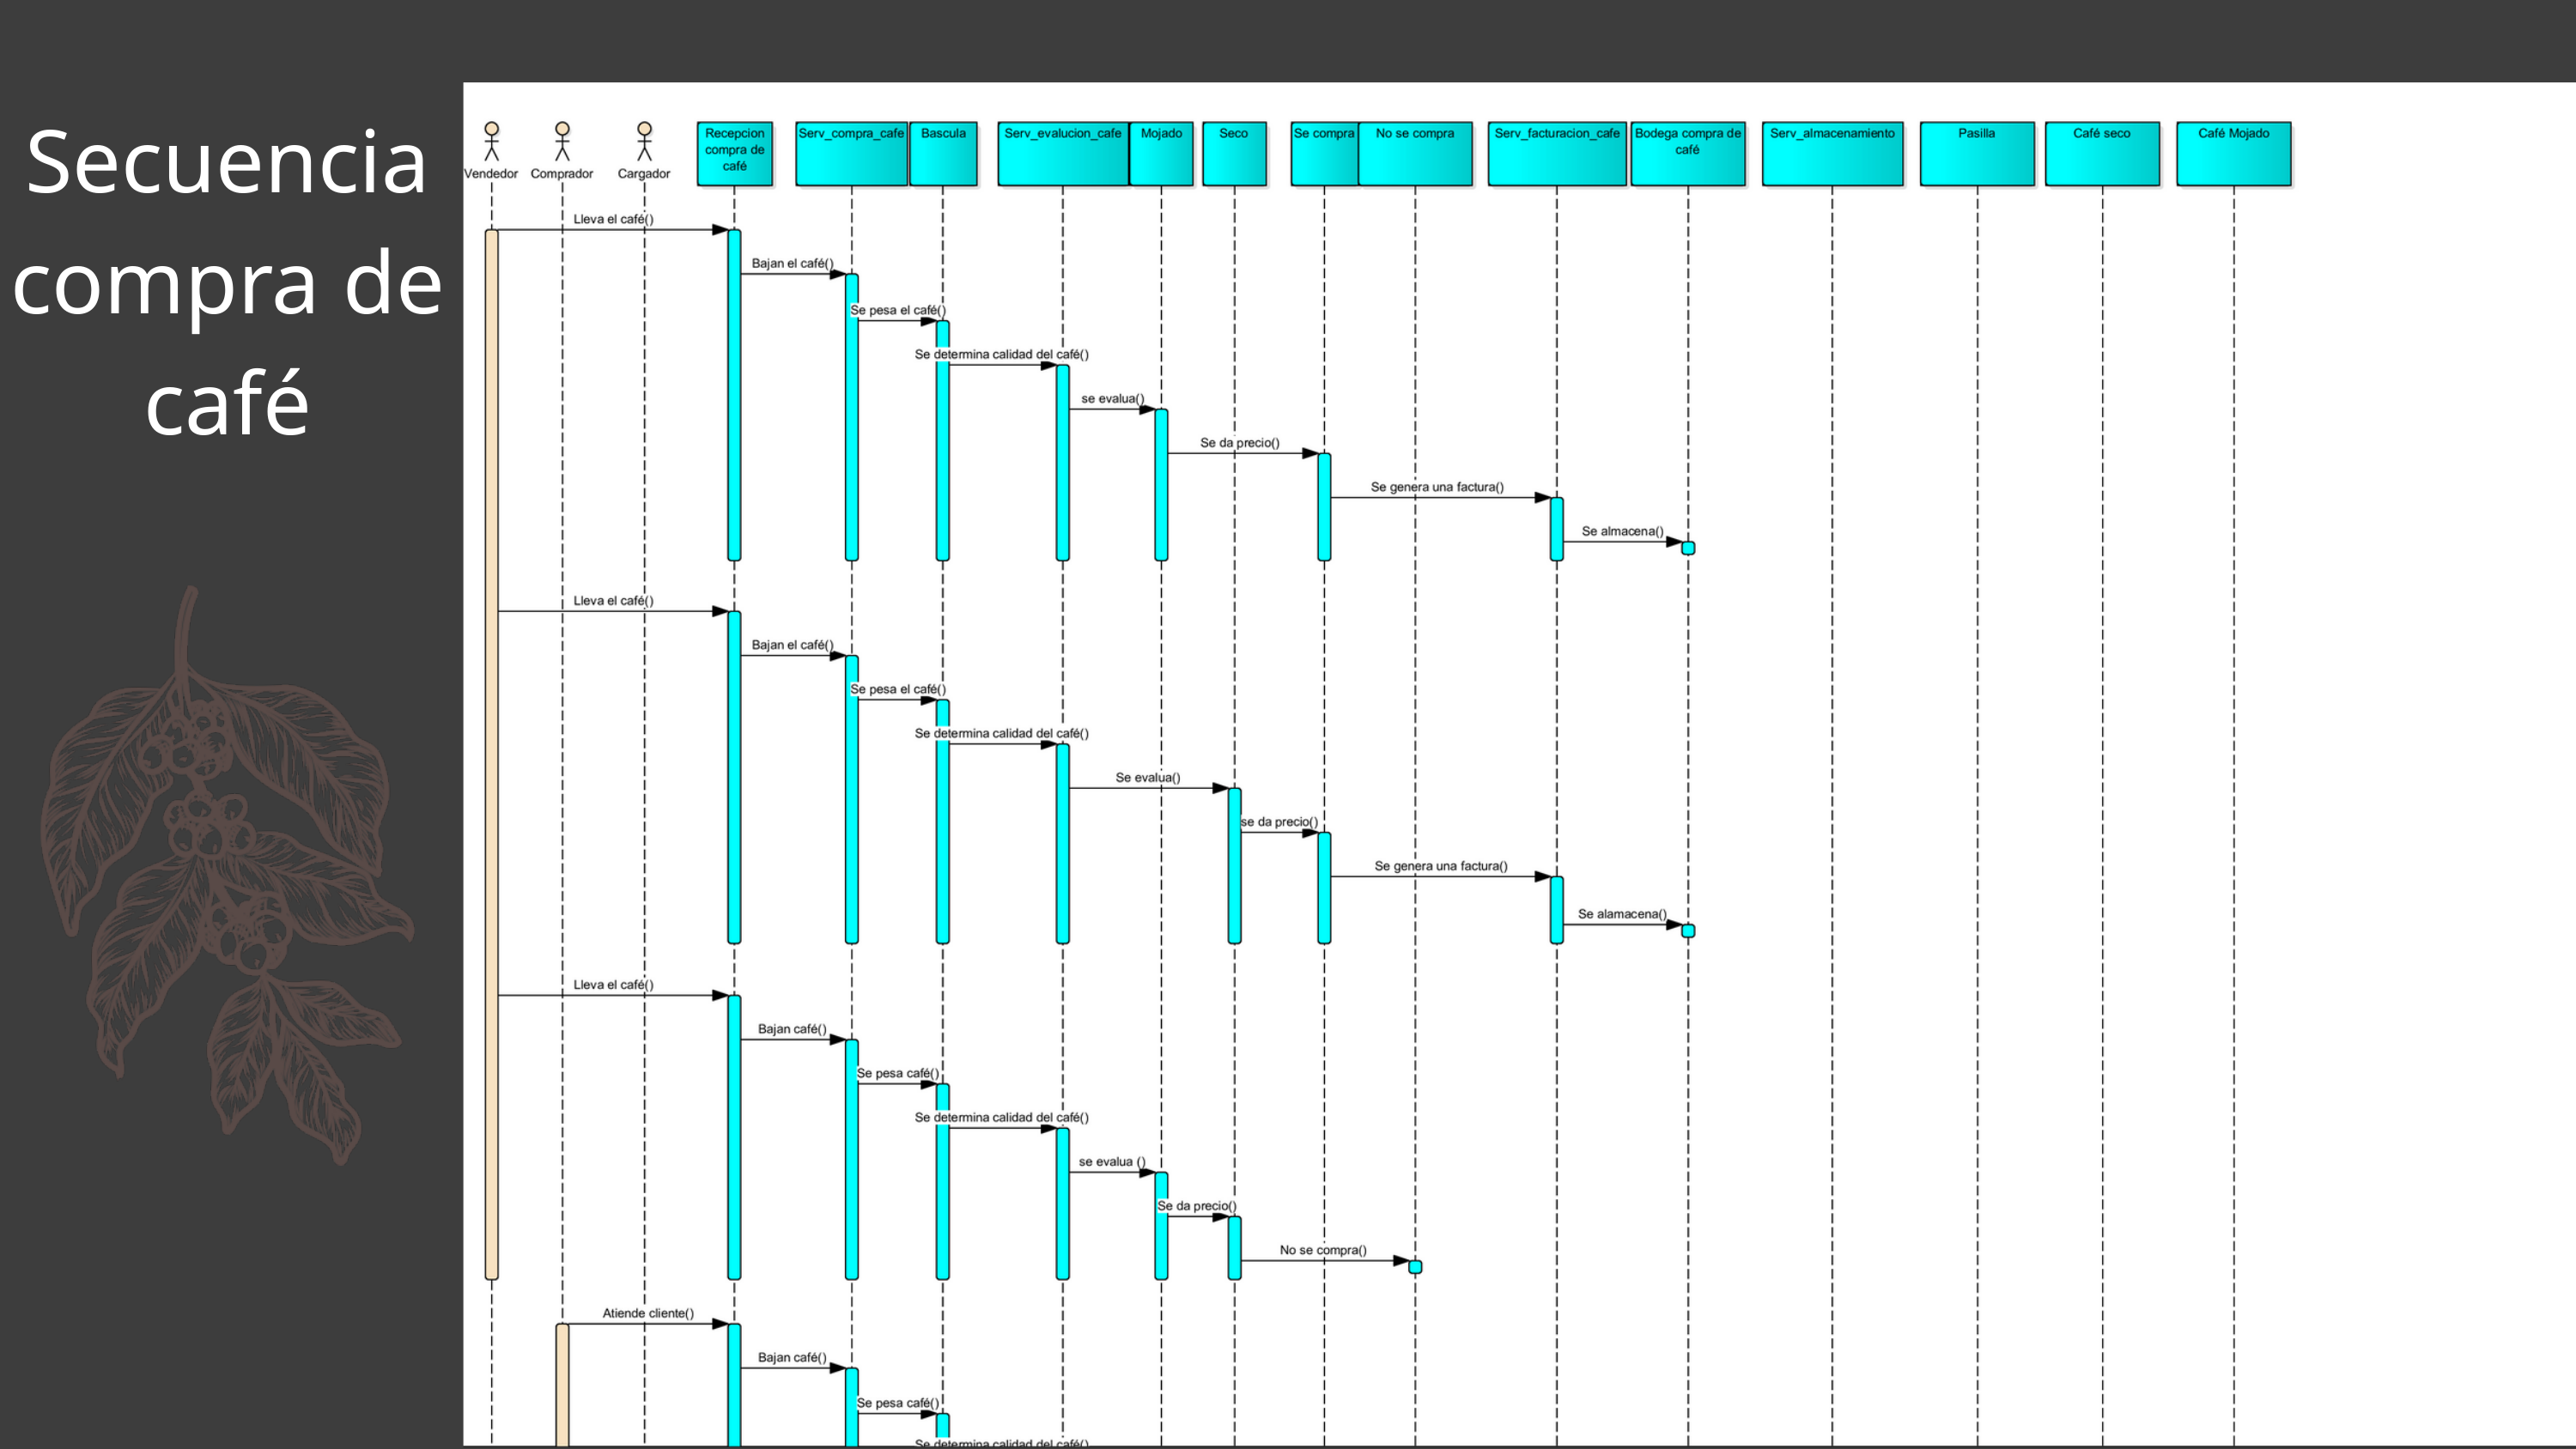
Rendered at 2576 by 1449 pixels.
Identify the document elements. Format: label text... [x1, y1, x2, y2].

text_box Secuencia compra de café [8, 88, 447, 453]
text_box [463, 82, 2576, 1449]
text_box [40, 585, 416, 1166]
